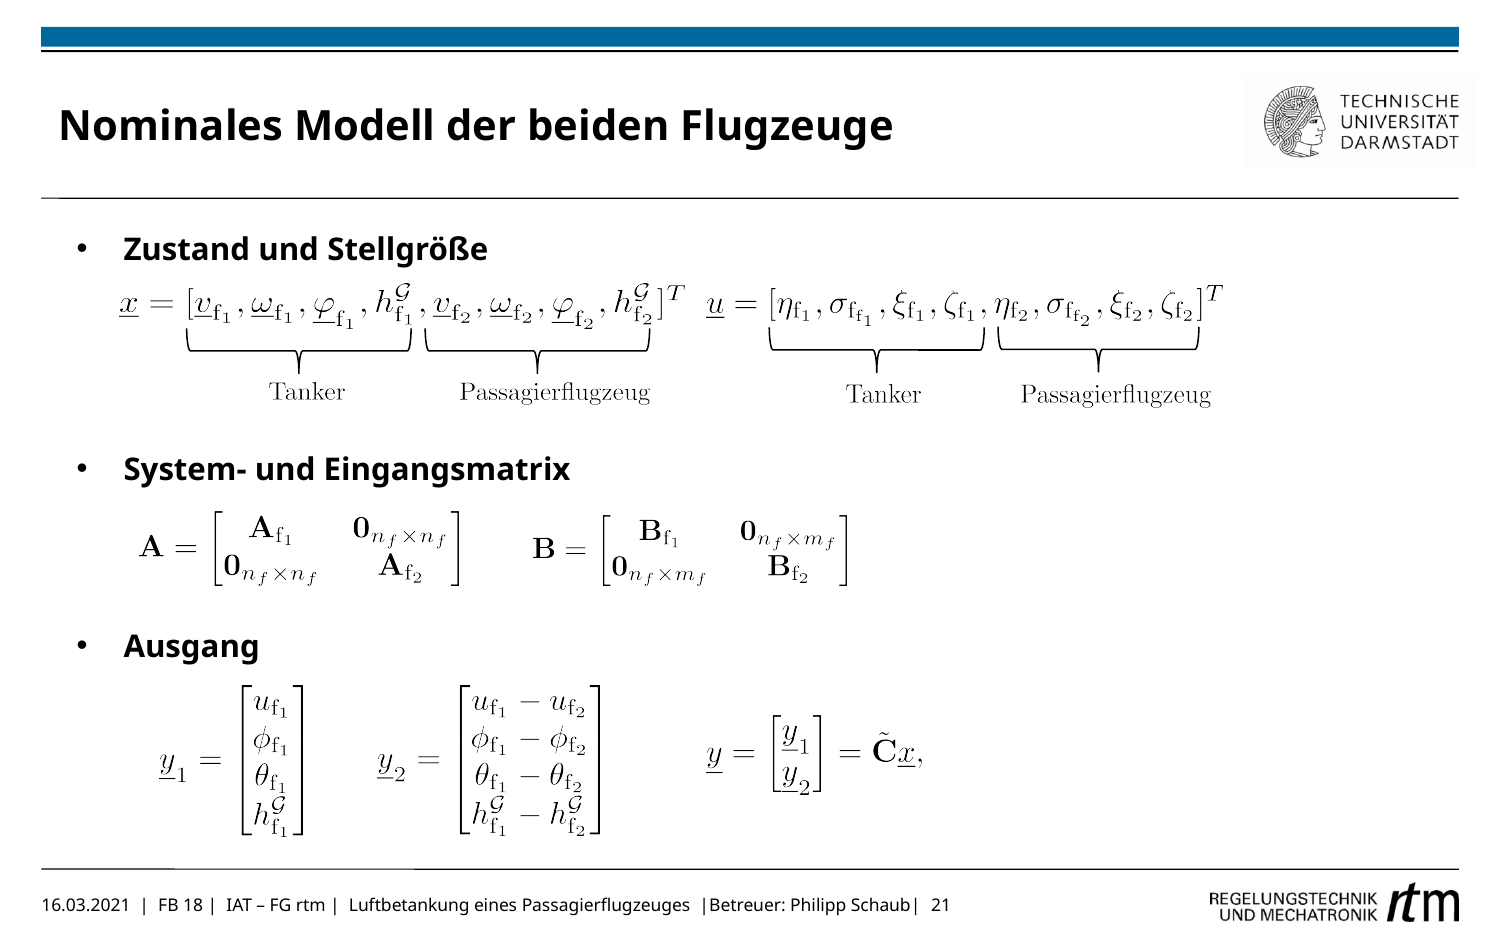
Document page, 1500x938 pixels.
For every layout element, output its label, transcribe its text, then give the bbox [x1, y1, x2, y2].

picture [269, 381, 345, 401]
picture [119, 282, 685, 329]
picture [138, 510, 459, 587]
picture [1210, 882, 1459, 922]
picture [1242, 73, 1477, 170]
text_box [186, 337, 412, 375]
picture [1021, 384, 1211, 408]
picture [705, 285, 1223, 326]
text_box [768, 334, 985, 374]
picture [533, 514, 847, 587]
picture [706, 715, 922, 795]
text_box [997, 334, 1200, 373]
picture [159, 685, 303, 837]
picture [460, 381, 650, 406]
text_box [424, 337, 651, 375]
picture [377, 684, 600, 837]
list Zustand und Stellgröße System- und Eingangsmatrix Ausgang [76, 221, 1459, 847]
picture [846, 384, 922, 403]
title Nominales Modell der beiden Flugzeuge [58, 66, 1149, 182]
